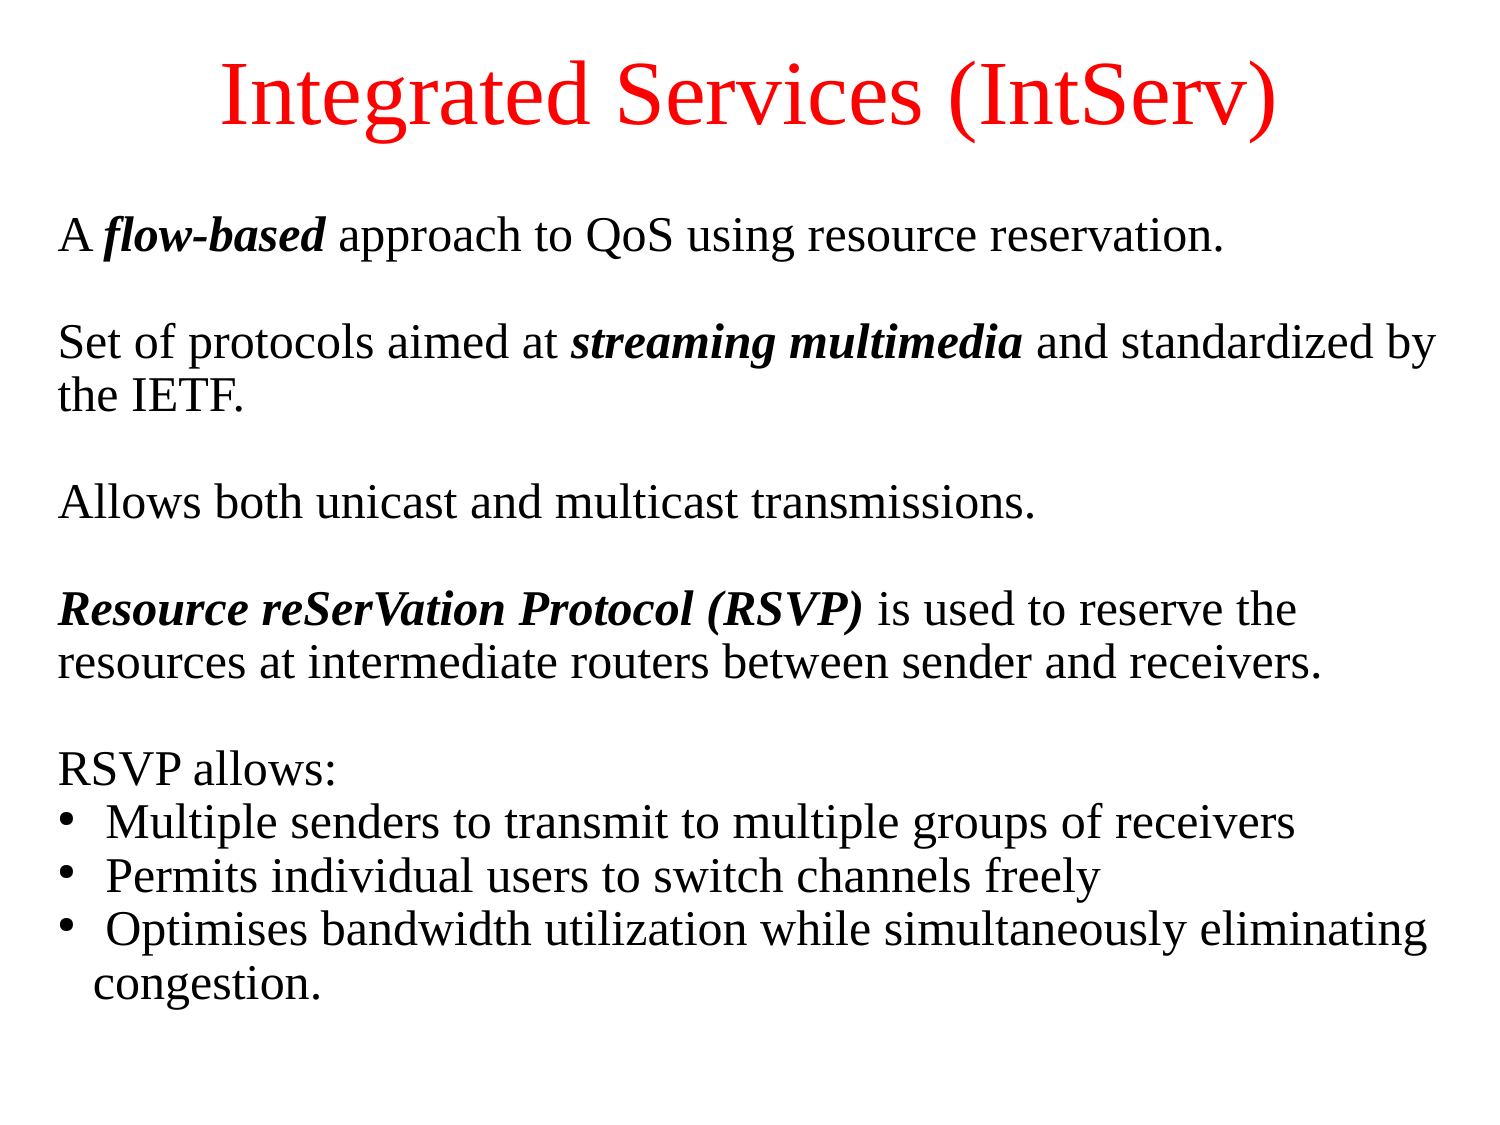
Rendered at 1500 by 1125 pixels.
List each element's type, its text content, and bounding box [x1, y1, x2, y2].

text_box A flow-based approach to QoS using resource reservation. Set of protocols aimed at streaming multimedia and standardized by the IETF. Allows both unicast and multicast transmissions. Resource reSerVation Protocol (RSVP) is used to reserve the resources at intermediate routers between sender and receivers. RSVP allows: Multiple senders to transmit to multiple groups of receivers Permits individual users to switch channels freely Optimises bandwidth utilization while simultaneously eliminating congestion. [57, 206, 1448, 1117]
title Integrated Services (IntServ) [0, 0, 1500, 188]
